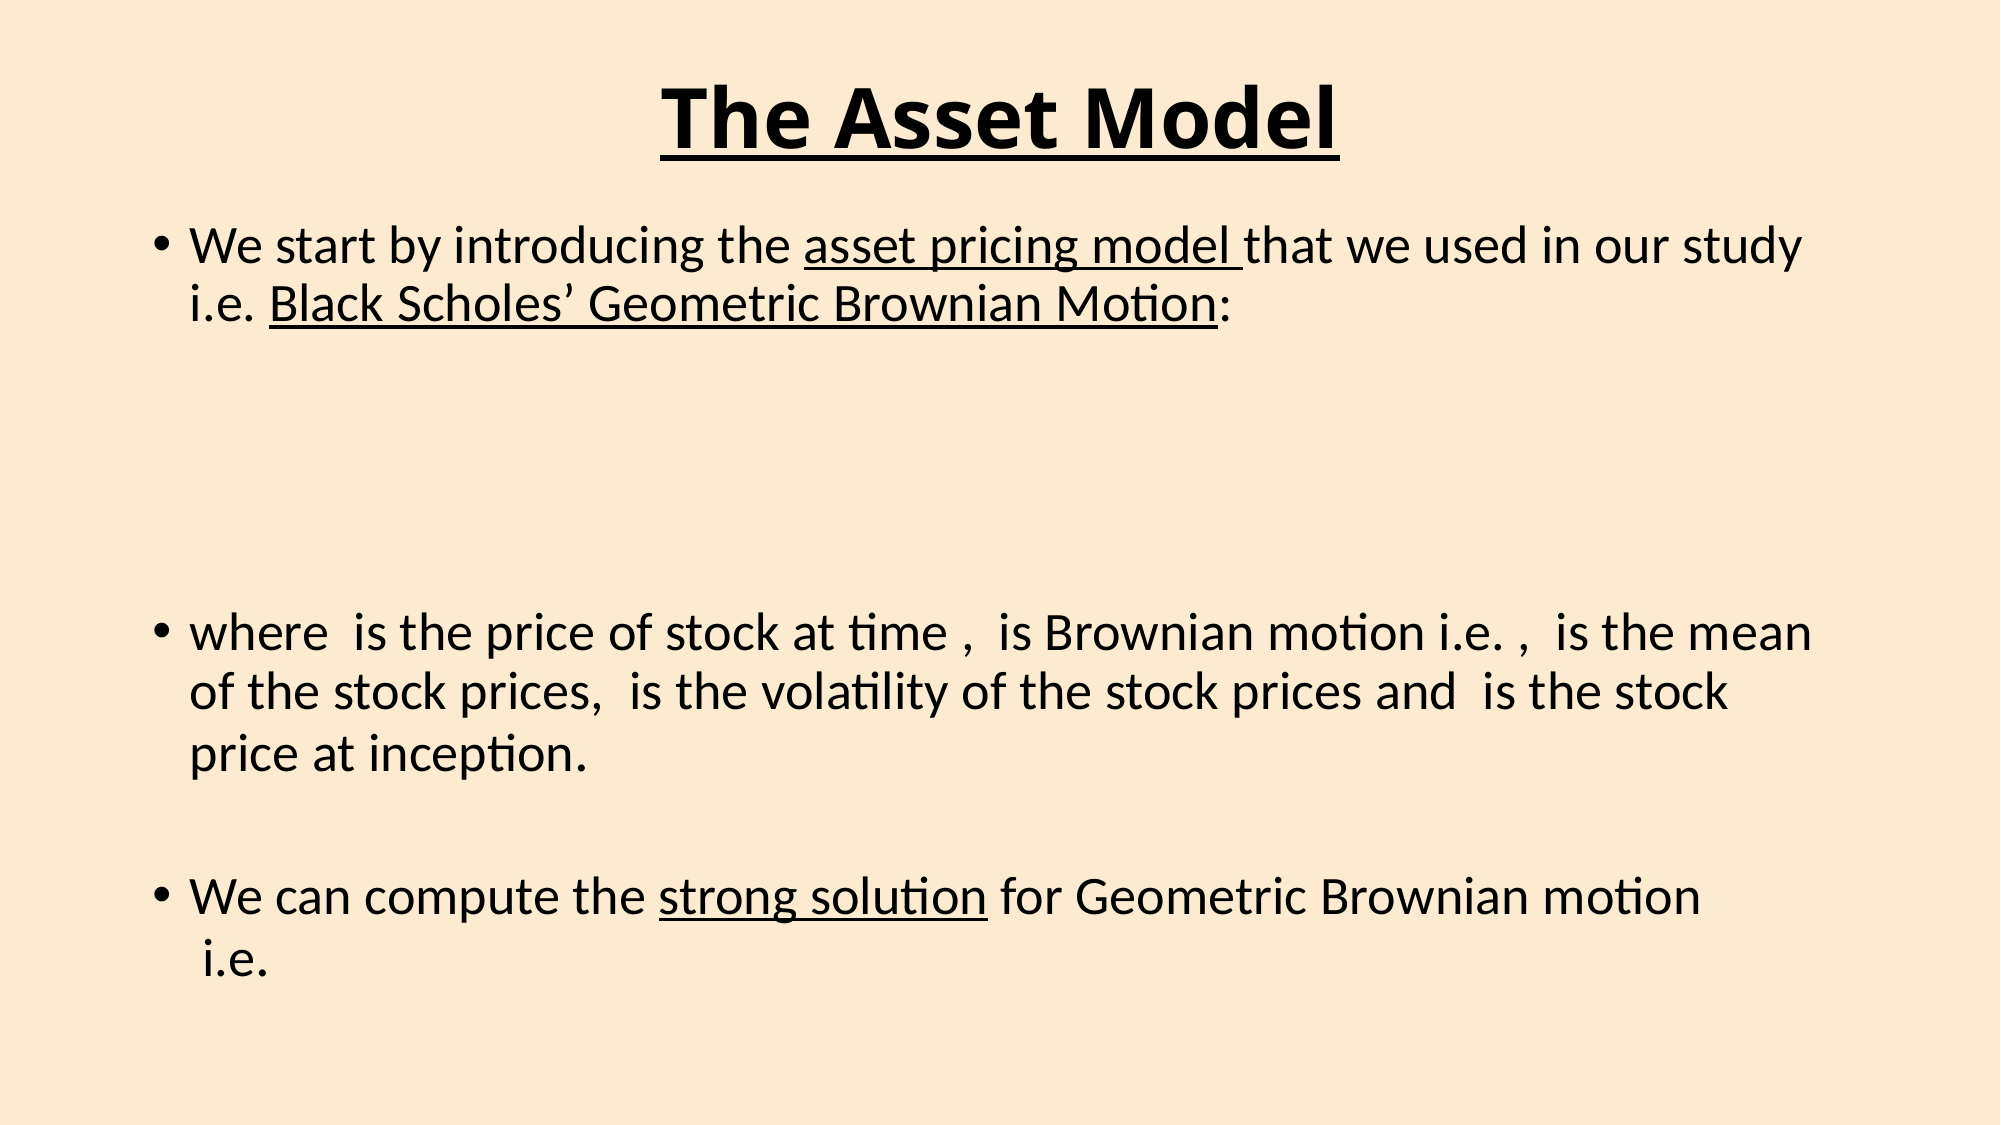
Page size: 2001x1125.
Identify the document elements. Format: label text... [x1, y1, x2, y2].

title The Asset Model [137, 59, 1863, 185]
